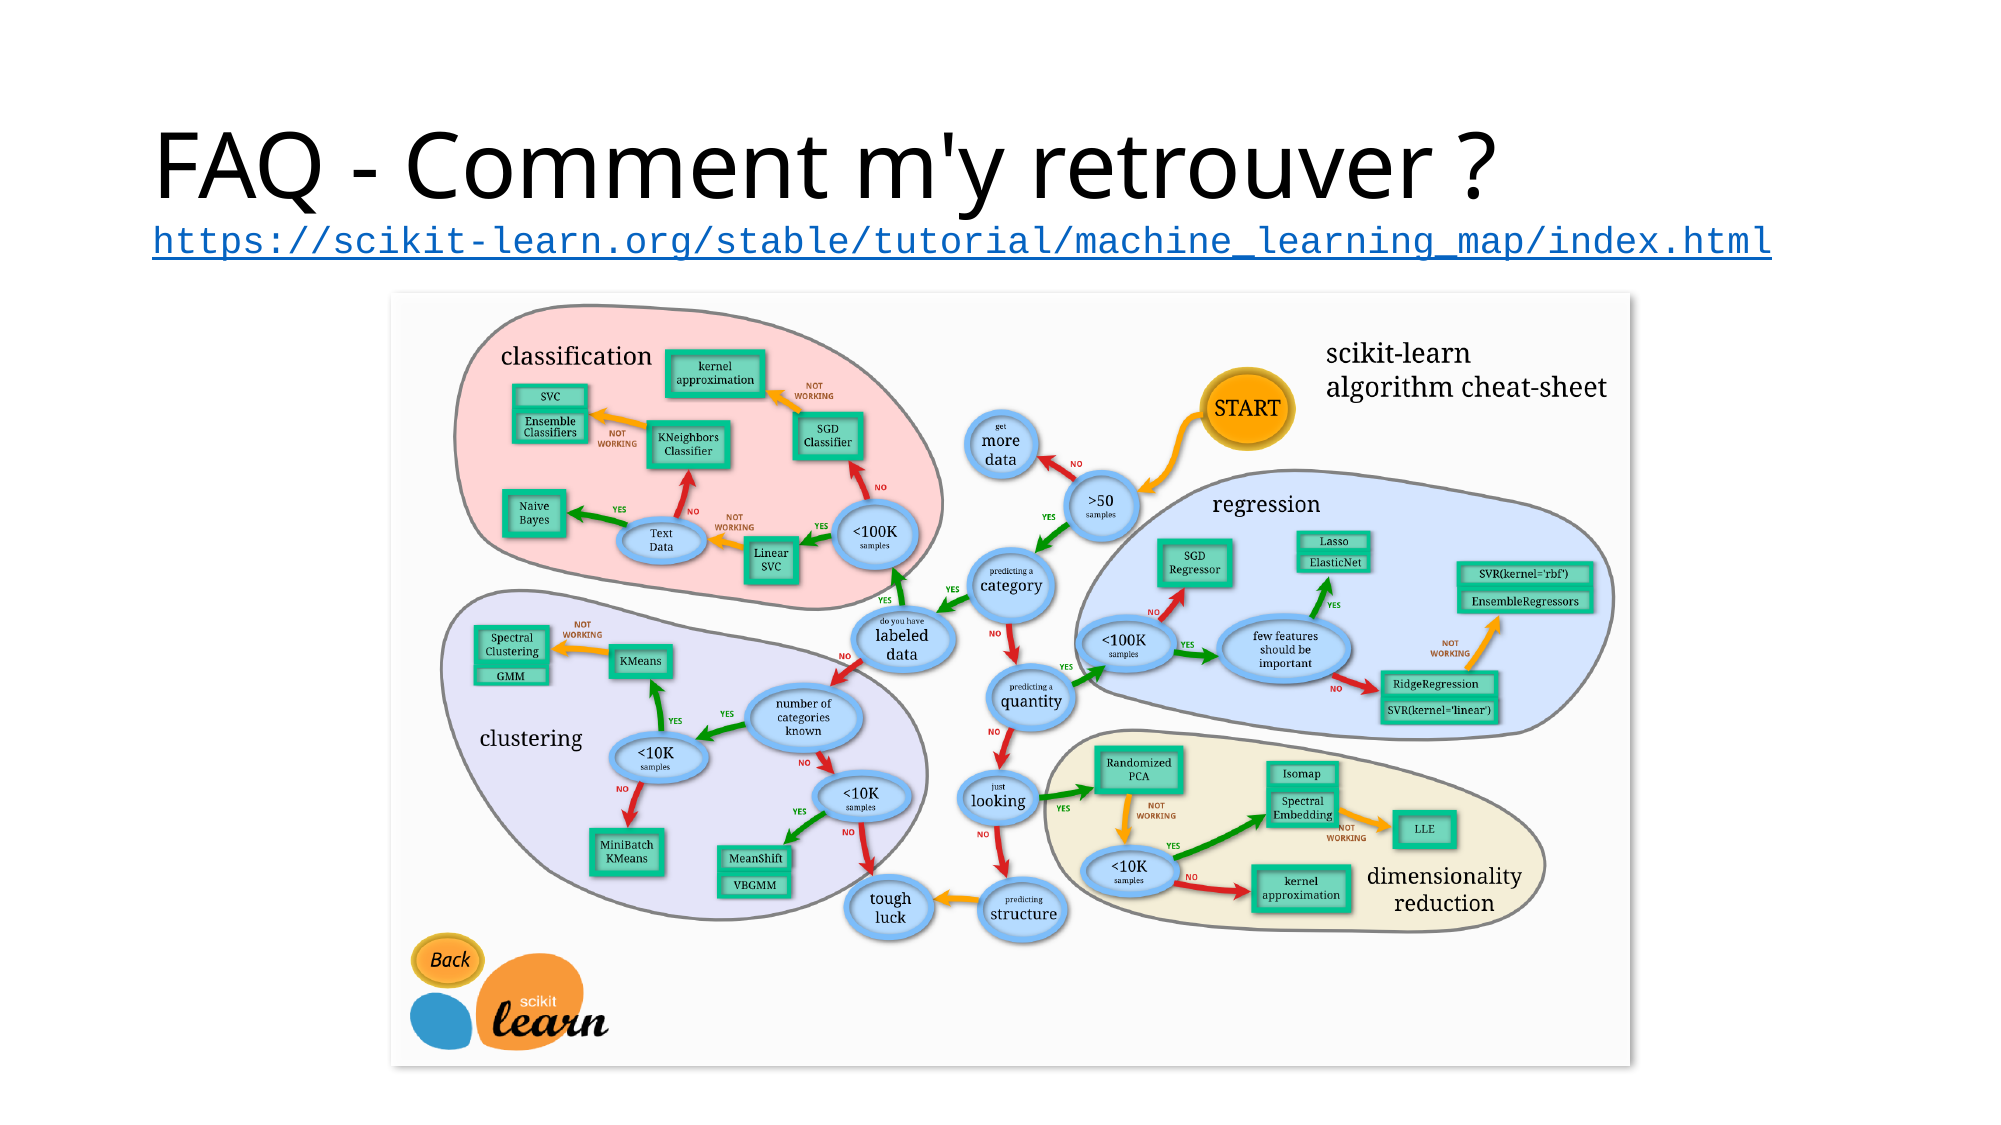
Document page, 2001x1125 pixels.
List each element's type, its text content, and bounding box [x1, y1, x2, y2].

title FAQ - Comment m'y retrouver ? [137, 59, 1863, 213]
picture [391, 293, 1630, 1066]
list https://scikit-learn.org/stable/tutorial/machine_learning_map/index.html [137, 213, 1863, 1014]
